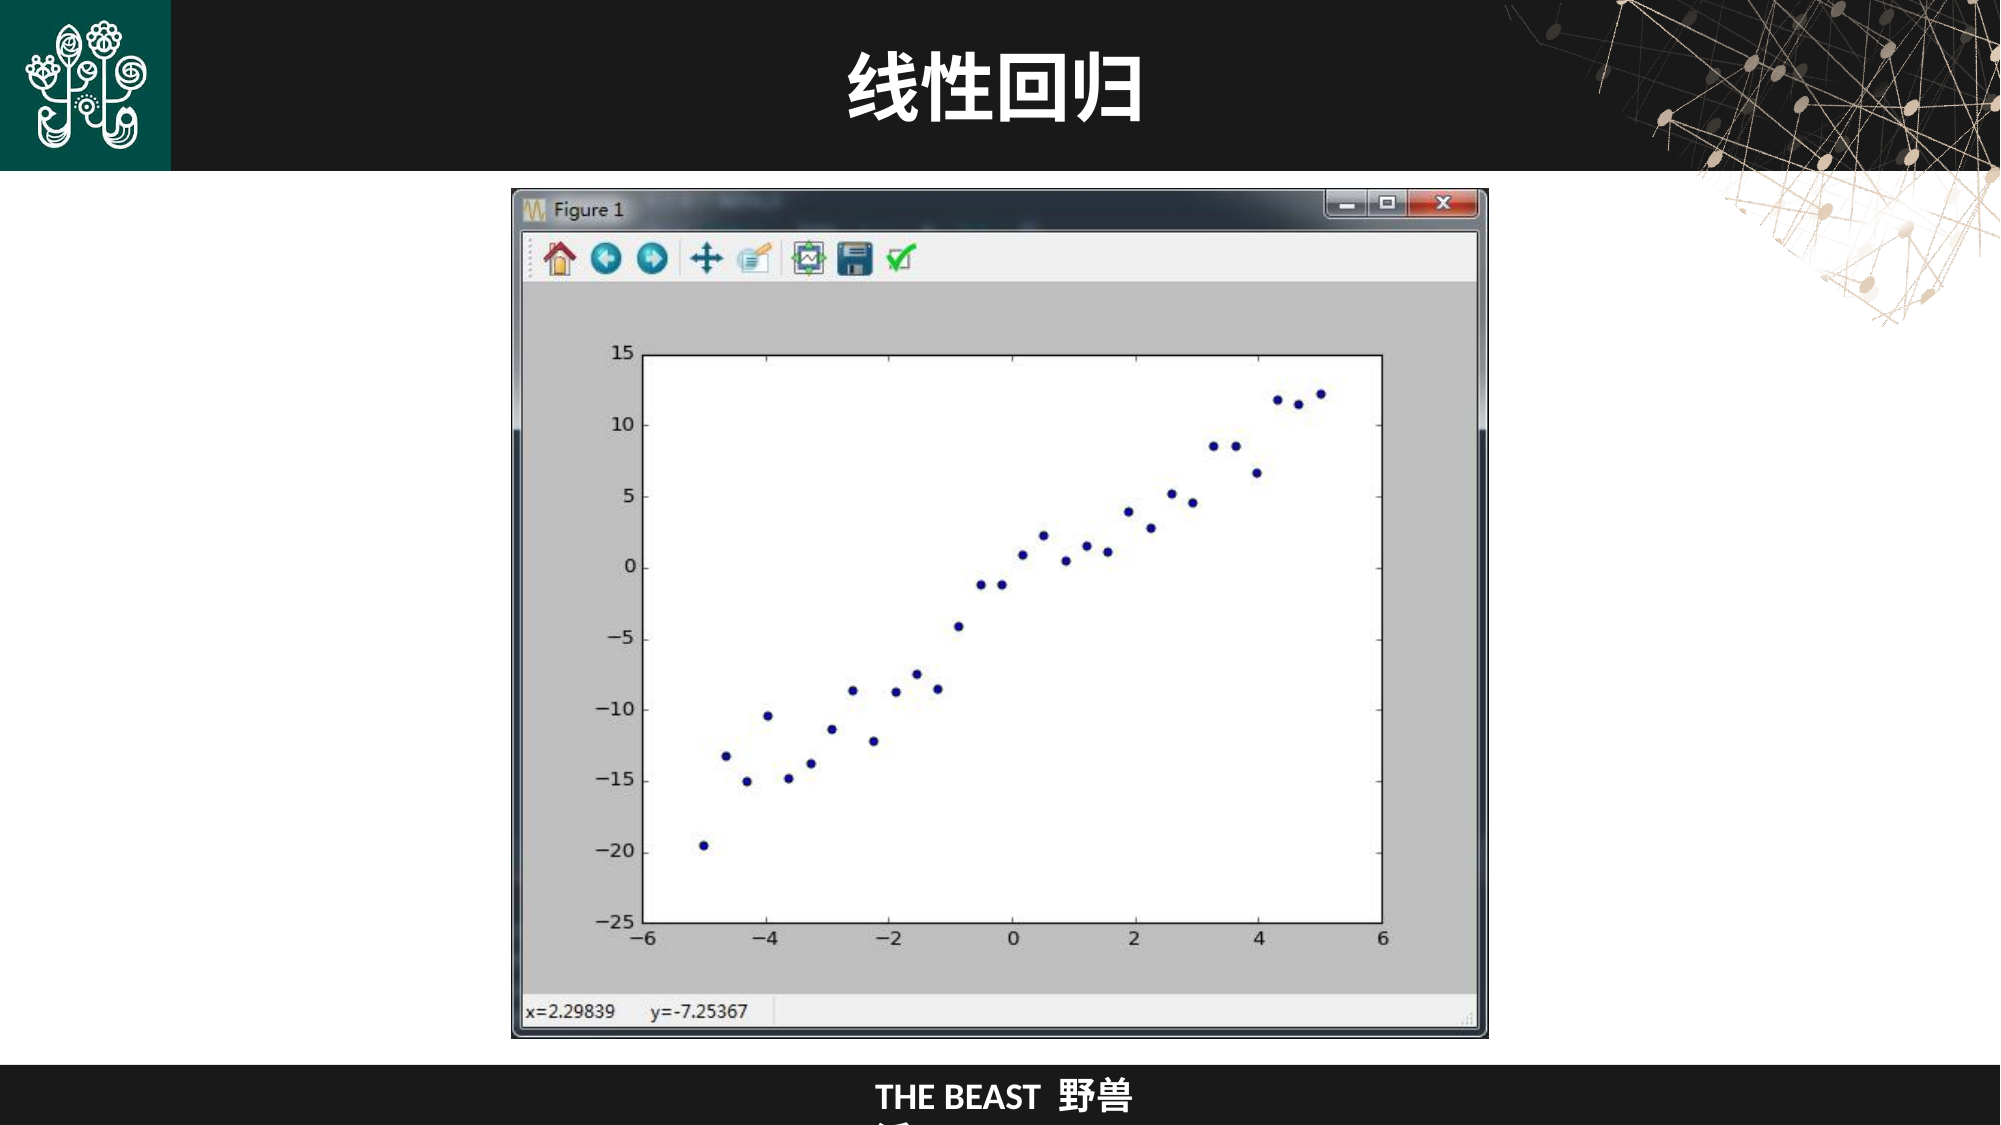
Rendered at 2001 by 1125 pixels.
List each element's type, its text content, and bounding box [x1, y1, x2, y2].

picture [0, 0, 171, 171]
title 线性回归 [341, 13, 1650, 169]
picture [511, 188, 1489, 1039]
picture [1592, 0, 2001, 295]
